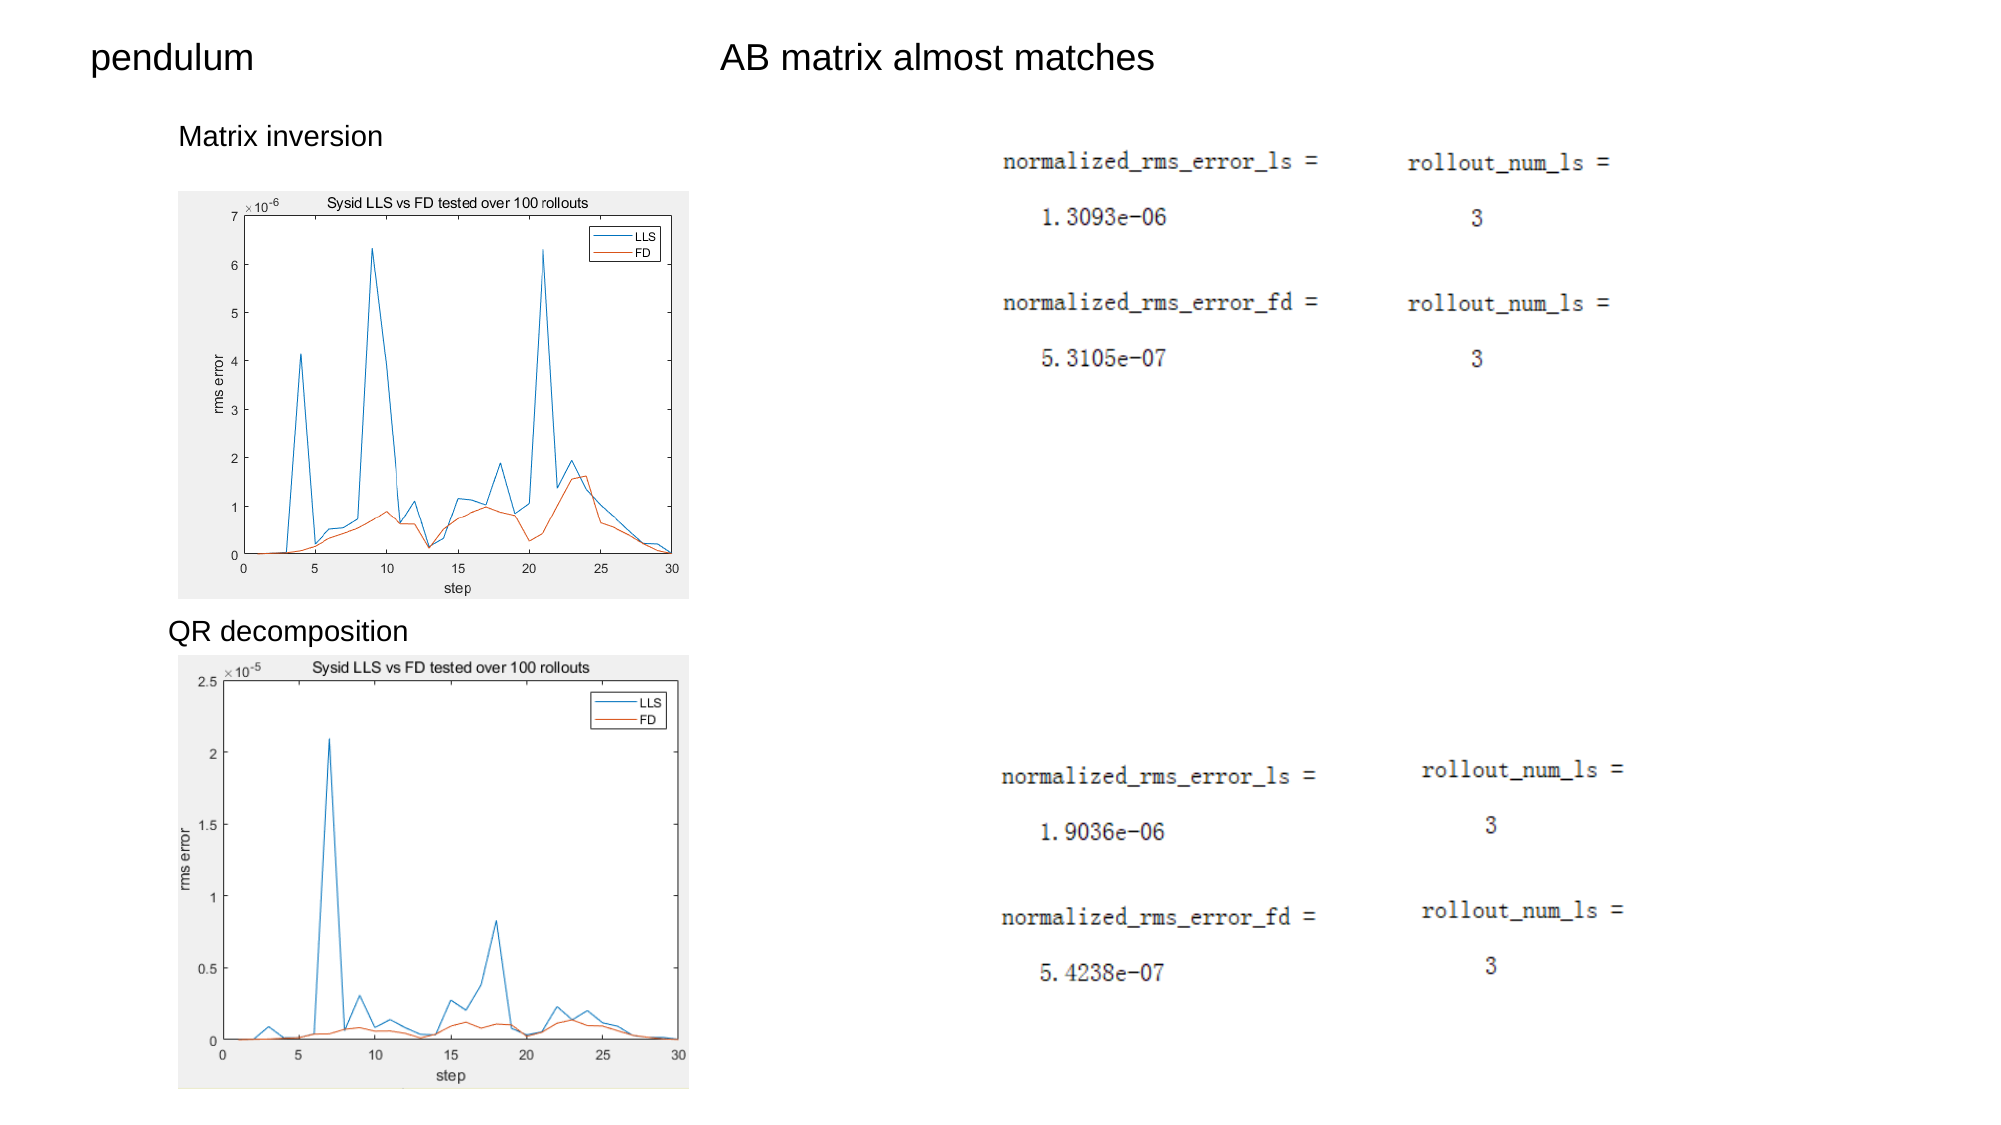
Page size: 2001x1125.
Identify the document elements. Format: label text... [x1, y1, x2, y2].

text_box pendulum [75, 25, 434, 86]
picture [1416, 754, 1633, 991]
text_box QR decomposition [153, 604, 575, 655]
text_box Matrix inversion [163, 109, 586, 160]
picture [999, 147, 1332, 376]
text_box AB matrix almost matches [705, 25, 1222, 86]
picture [178, 191, 689, 599]
picture [999, 762, 1333, 1011]
picture [1402, 147, 1619, 384]
picture [178, 655, 689, 1089]
